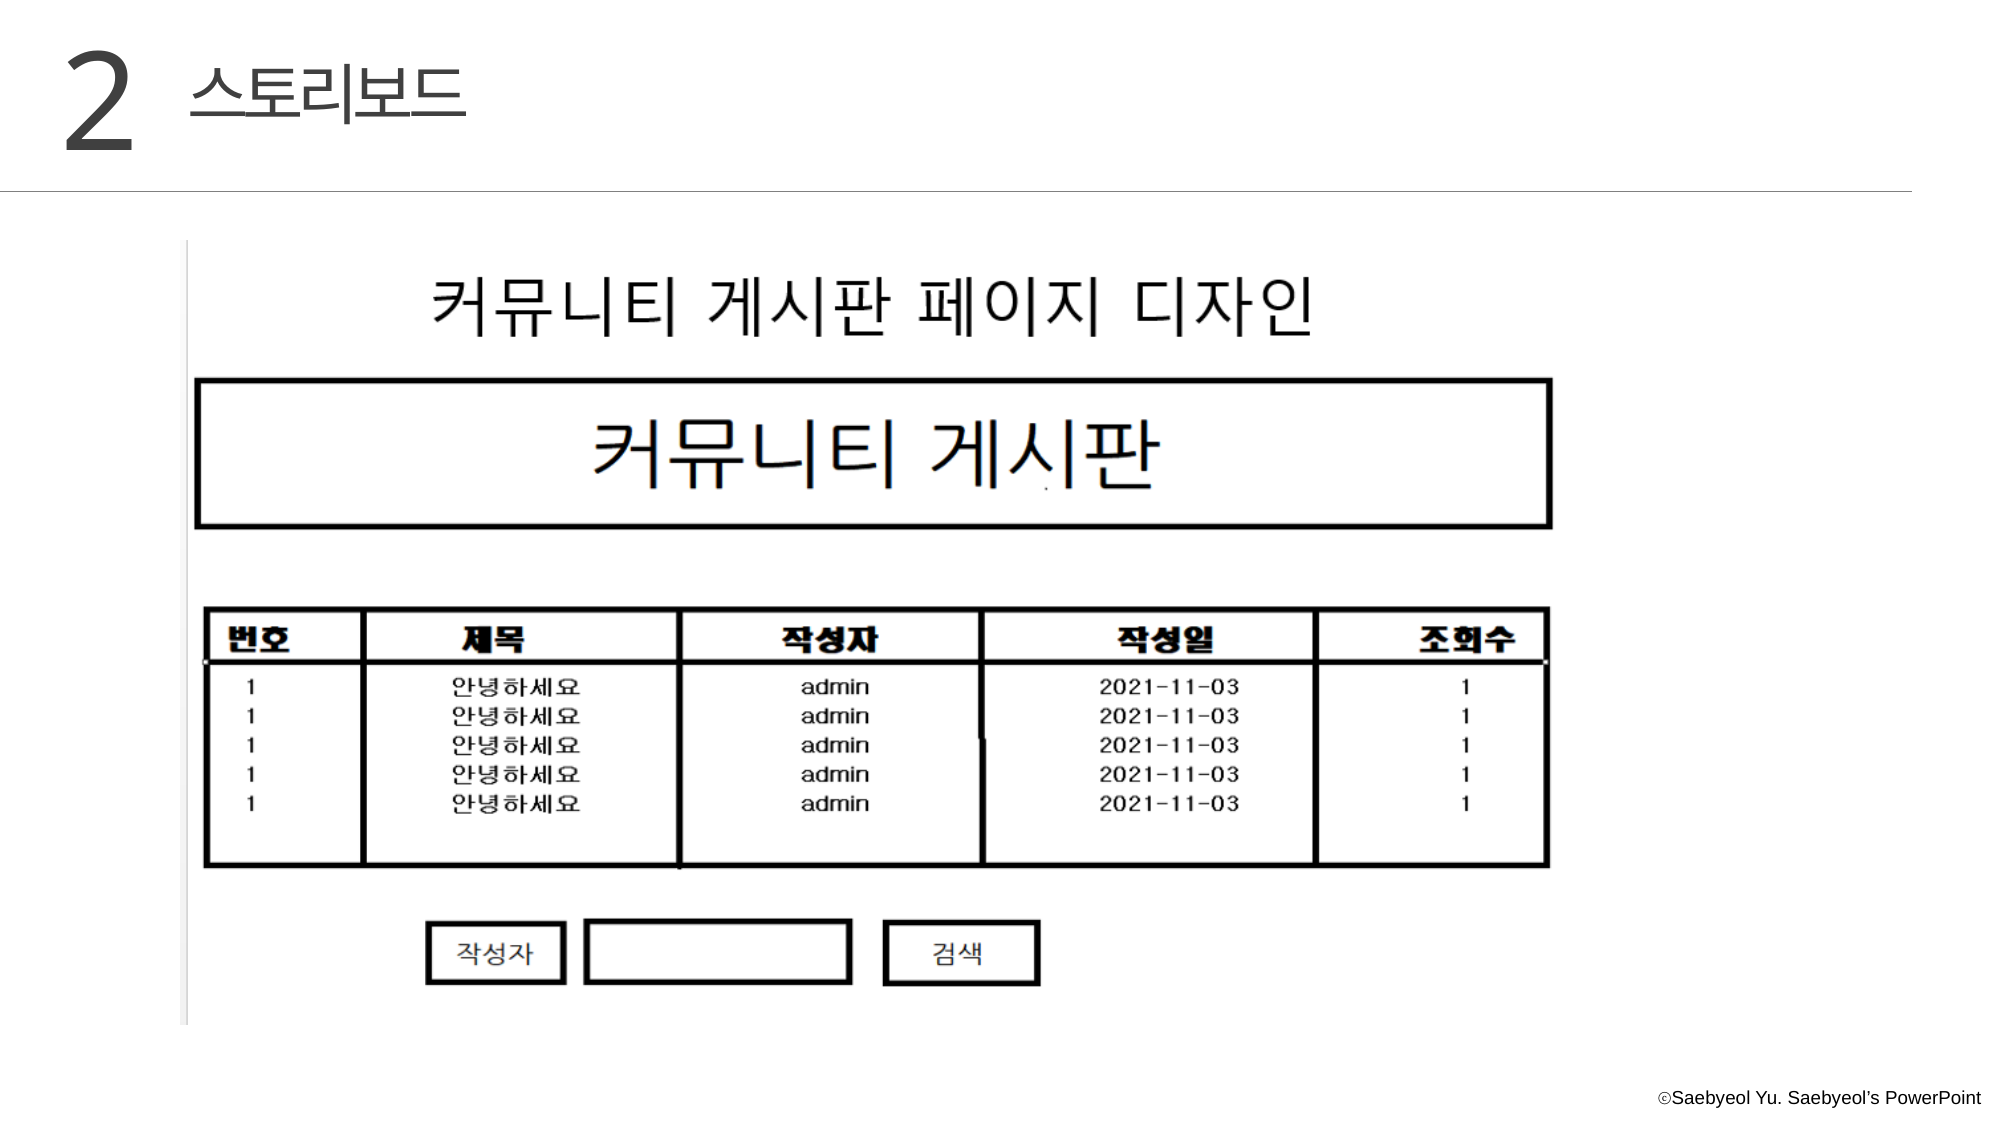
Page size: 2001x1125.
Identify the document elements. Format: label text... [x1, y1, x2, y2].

picture [180, 240, 1566, 1025]
text_box 스토리보드 [172, 45, 485, 141]
text_box 2 [45, 5, 155, 186]
